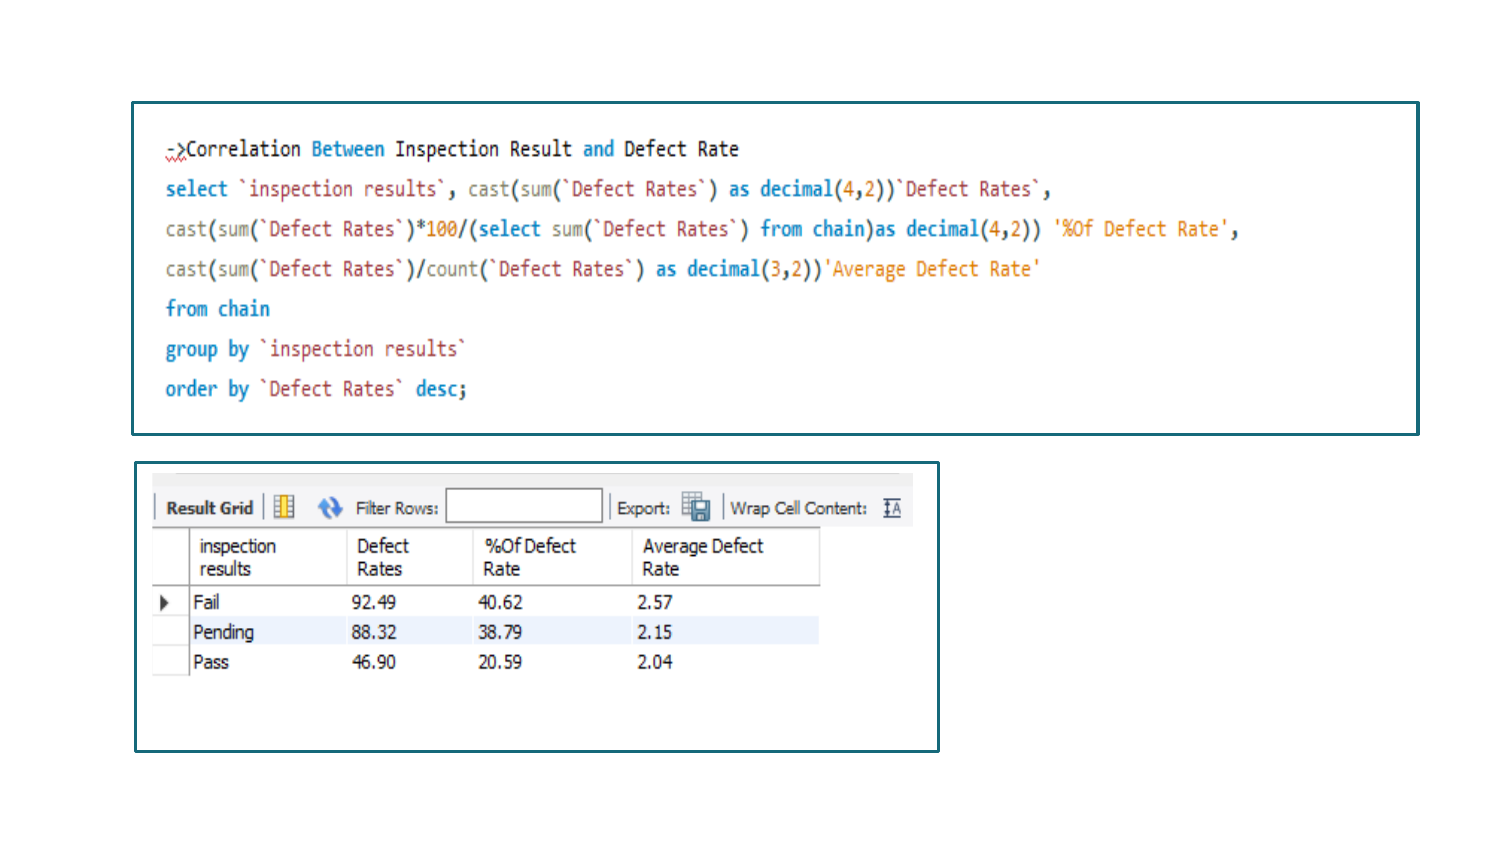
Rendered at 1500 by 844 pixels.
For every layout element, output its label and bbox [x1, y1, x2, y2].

text_box [132, 102, 1418, 435]
picture [146, 123, 1387, 416]
text_box [135, 462, 939, 752]
picture [152, 473, 914, 745]
